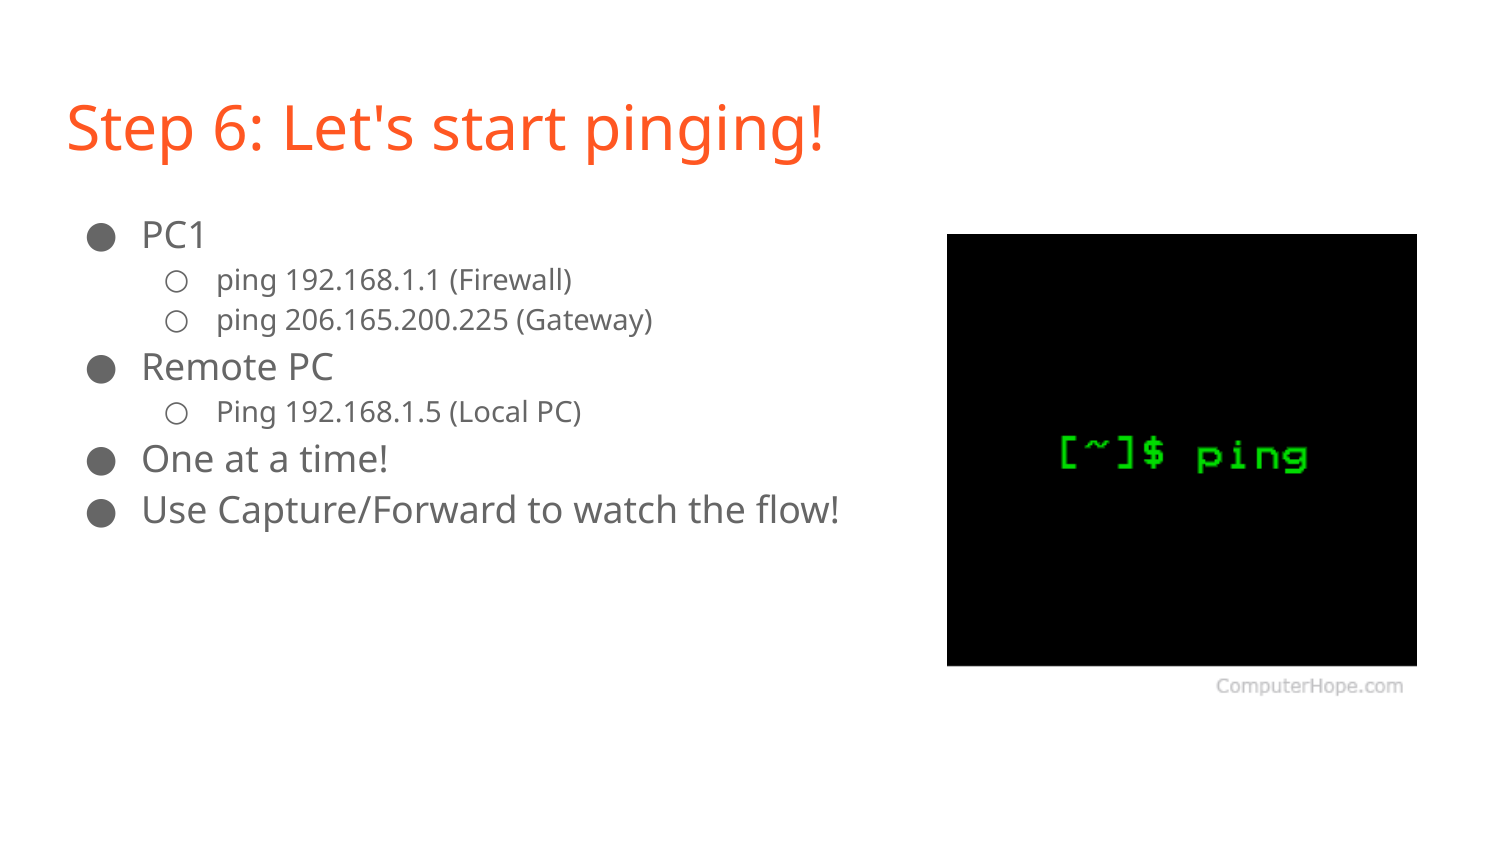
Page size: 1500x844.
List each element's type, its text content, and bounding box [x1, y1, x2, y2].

title Step 6: Let's start pinging! [51, 72, 1449, 167]
list PC1 ping 192.168.1.1 (Firewall) ping 206.165.200.225 (Gateway) Remote PC Ping 192.168.1.5 (Local PC) One at a time! Use Capture/Forward to watch the flow! [51, 189, 1449, 750]
picture [947, 234, 1417, 704]
